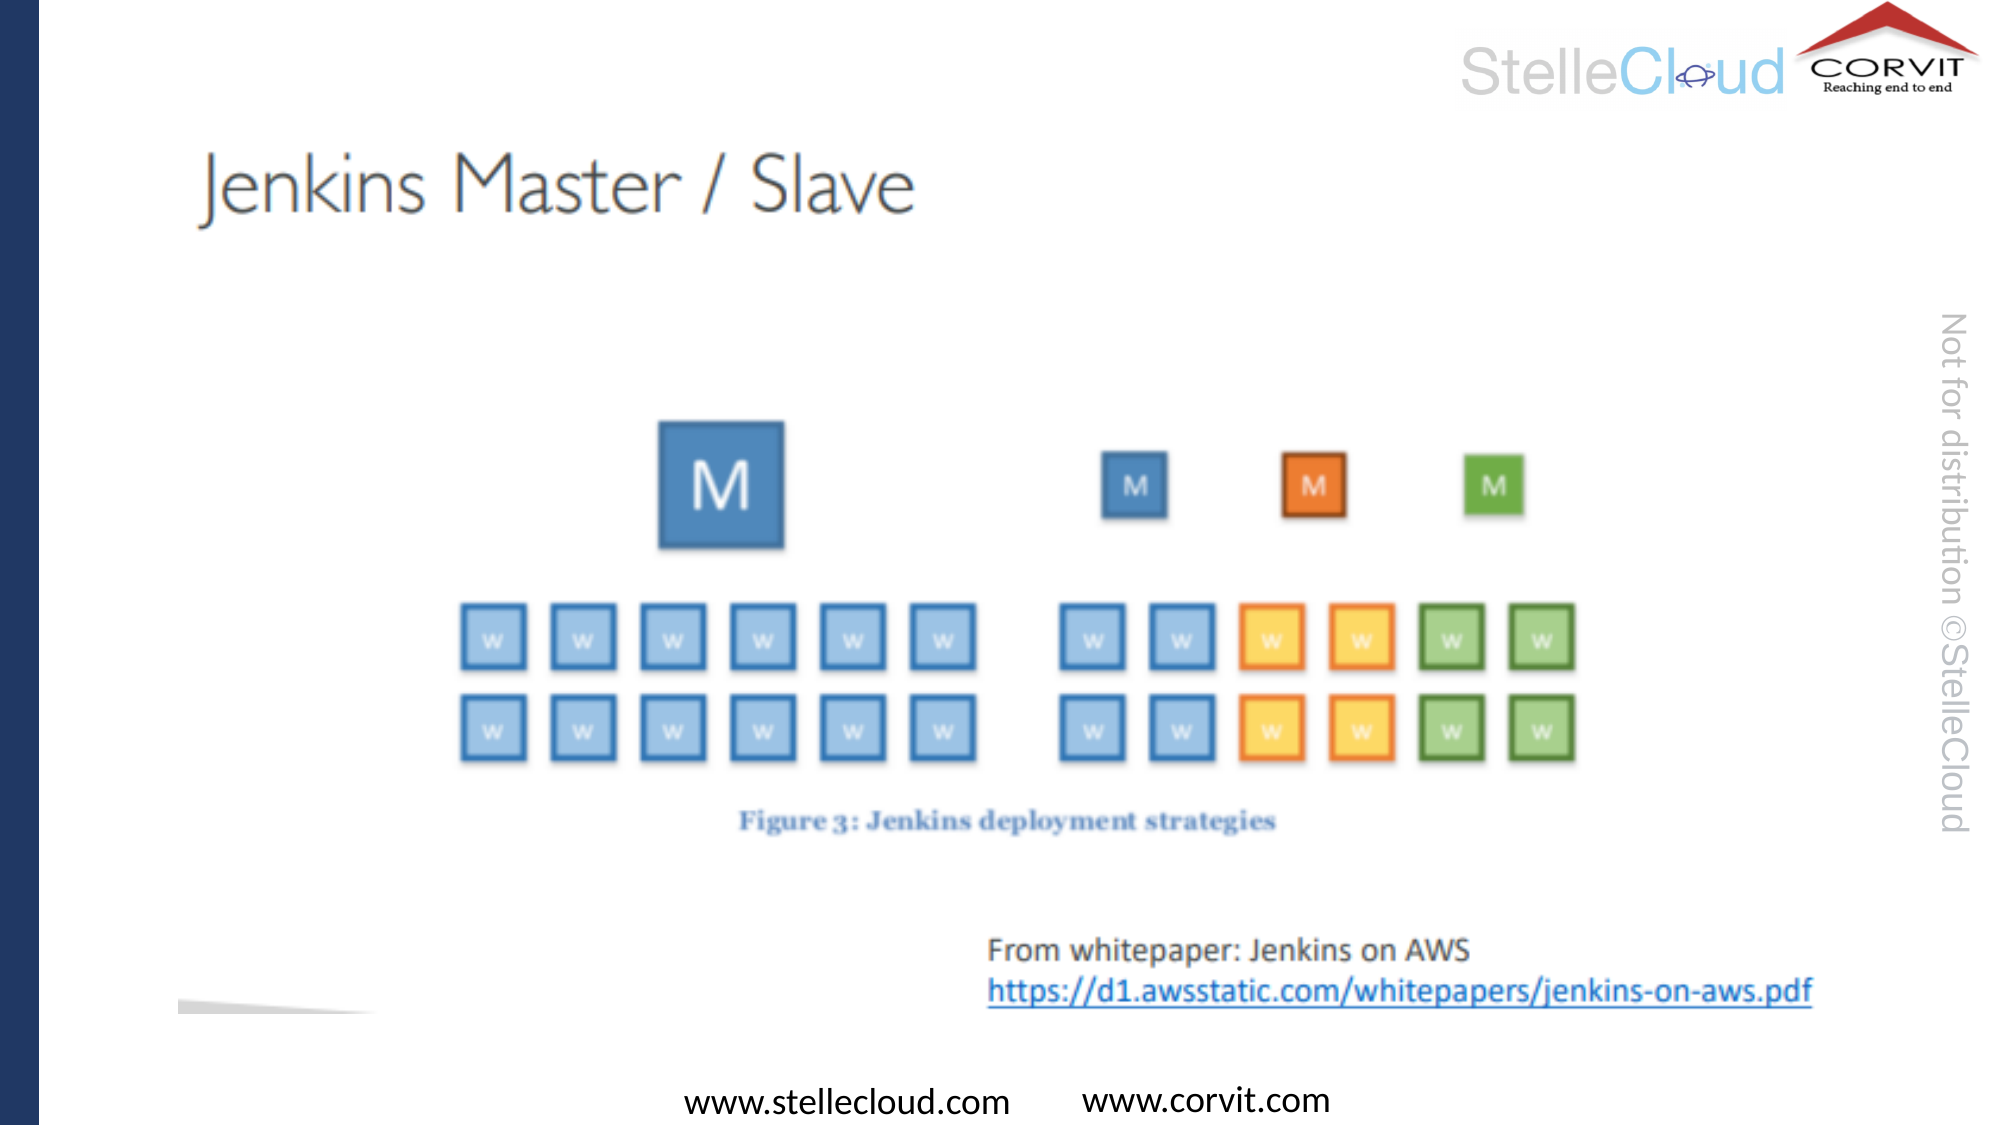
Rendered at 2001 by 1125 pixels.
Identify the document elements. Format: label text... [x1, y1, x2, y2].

picture [1455, 0, 1988, 111]
text_box www.stellecloud.com [669, 1069, 1027, 1125]
text_box www.corvit.com [1067, 1067, 1347, 1125]
picture [178, 122, 1841, 1014]
text_box Not for distribution ⒸStelleCloud [1927, 297, 1988, 1125]
